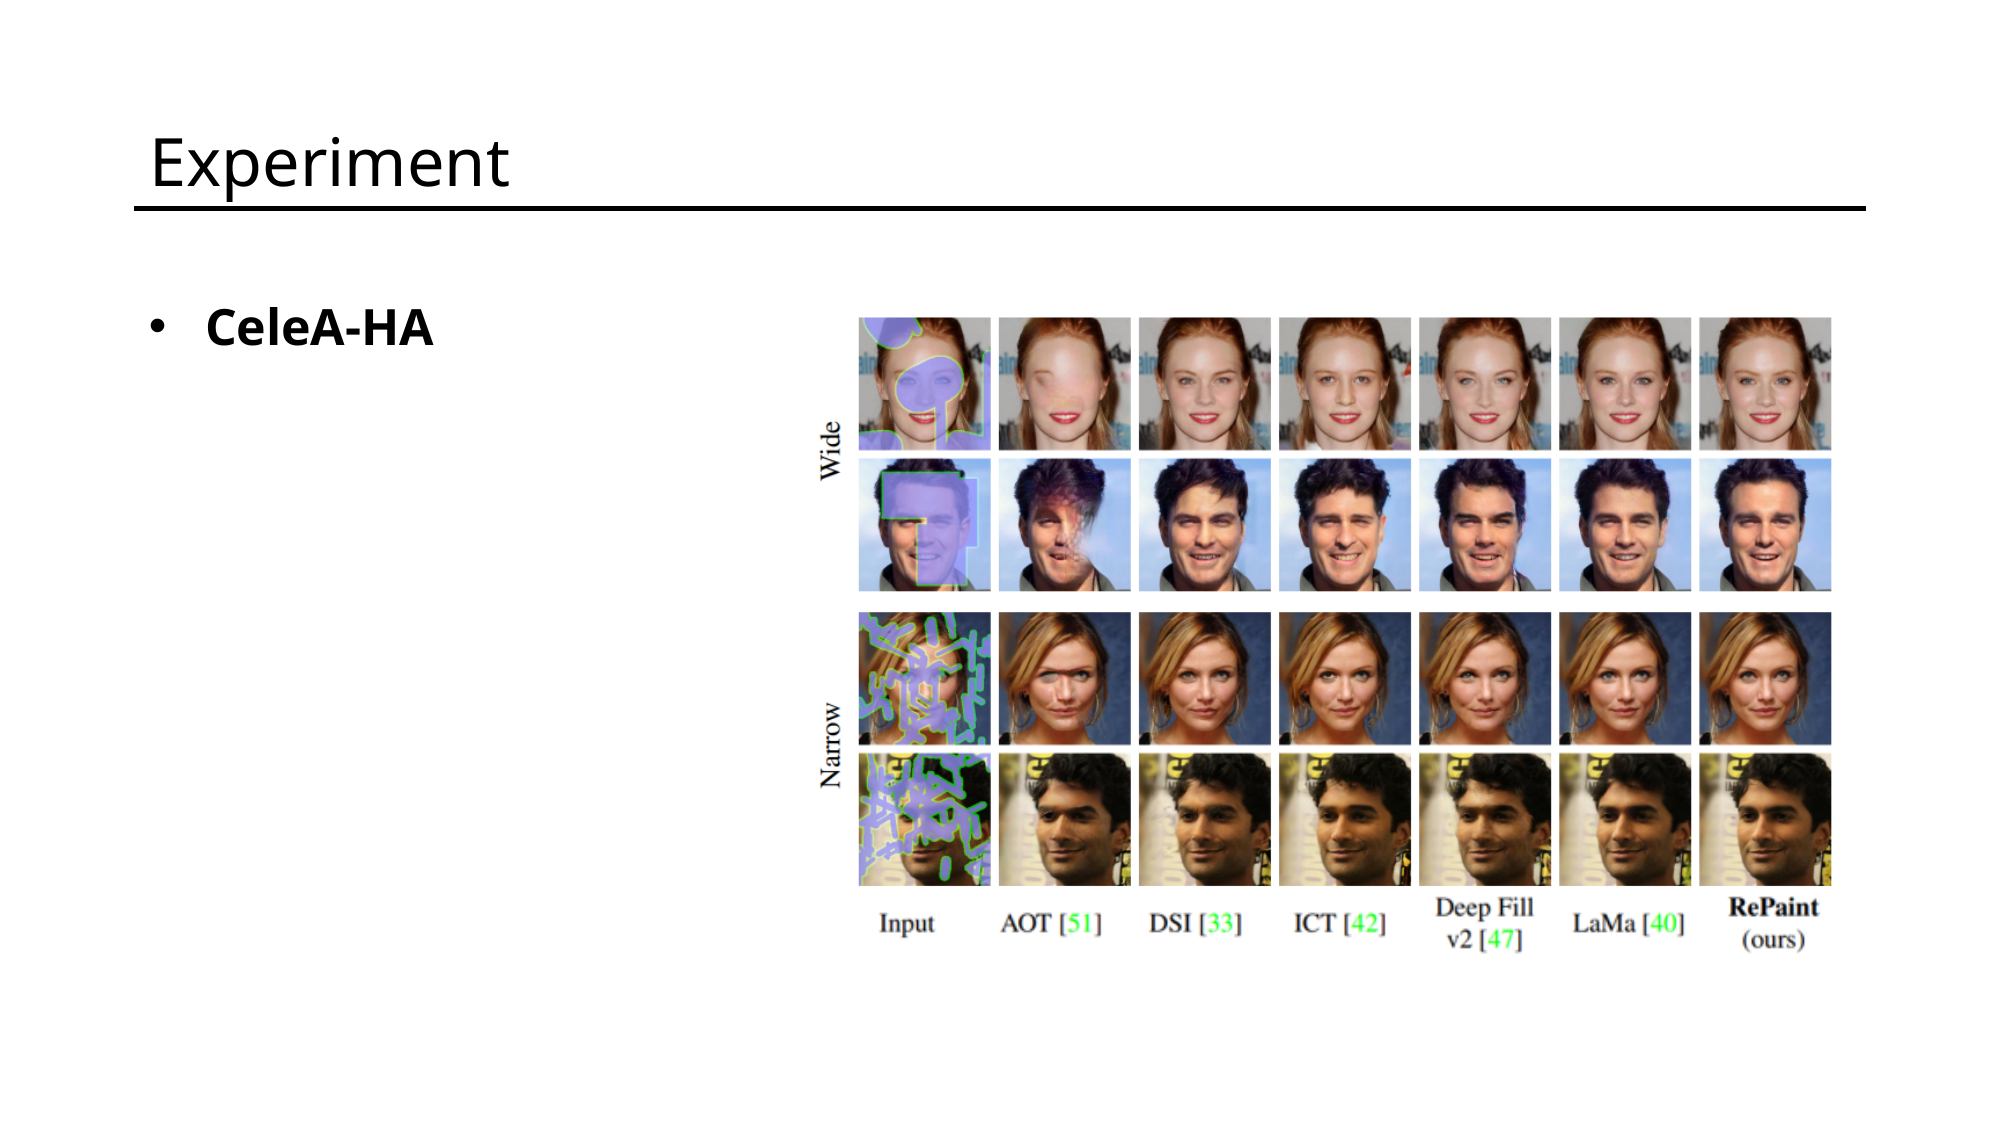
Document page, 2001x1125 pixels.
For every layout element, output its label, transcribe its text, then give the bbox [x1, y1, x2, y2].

text_box CeleA-HA [134, 257, 524, 363]
picture [801, 299, 1866, 1035]
text_box Experiment [134, 64, 1683, 208]
